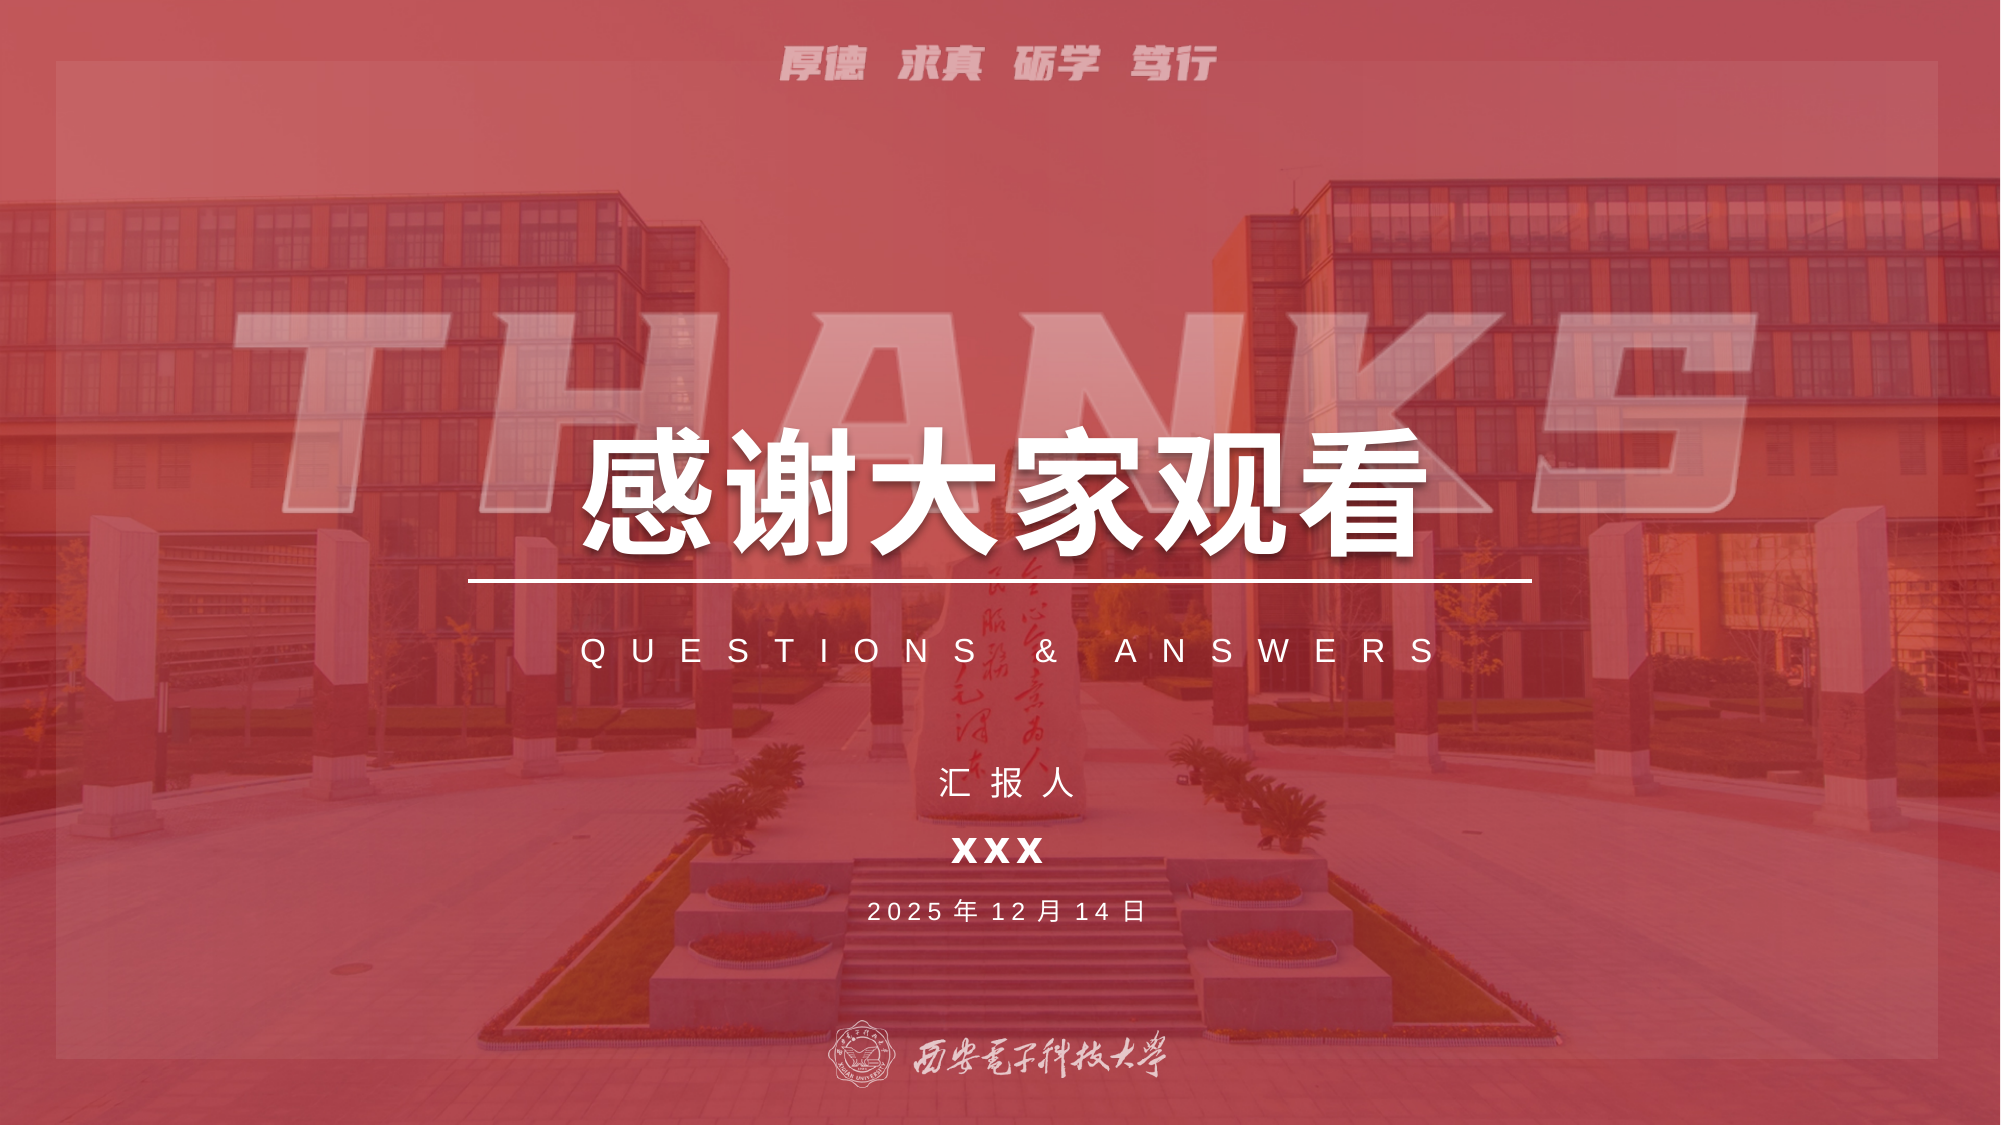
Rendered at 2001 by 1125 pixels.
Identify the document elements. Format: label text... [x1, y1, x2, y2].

picture [0, 0, 2001, 1125]
text_box [56, 61, 1938, 1059]
text_box QUESTIONS & ANSWERS [565, 644, 1448, 677]
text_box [863, 754, 1151, 934]
